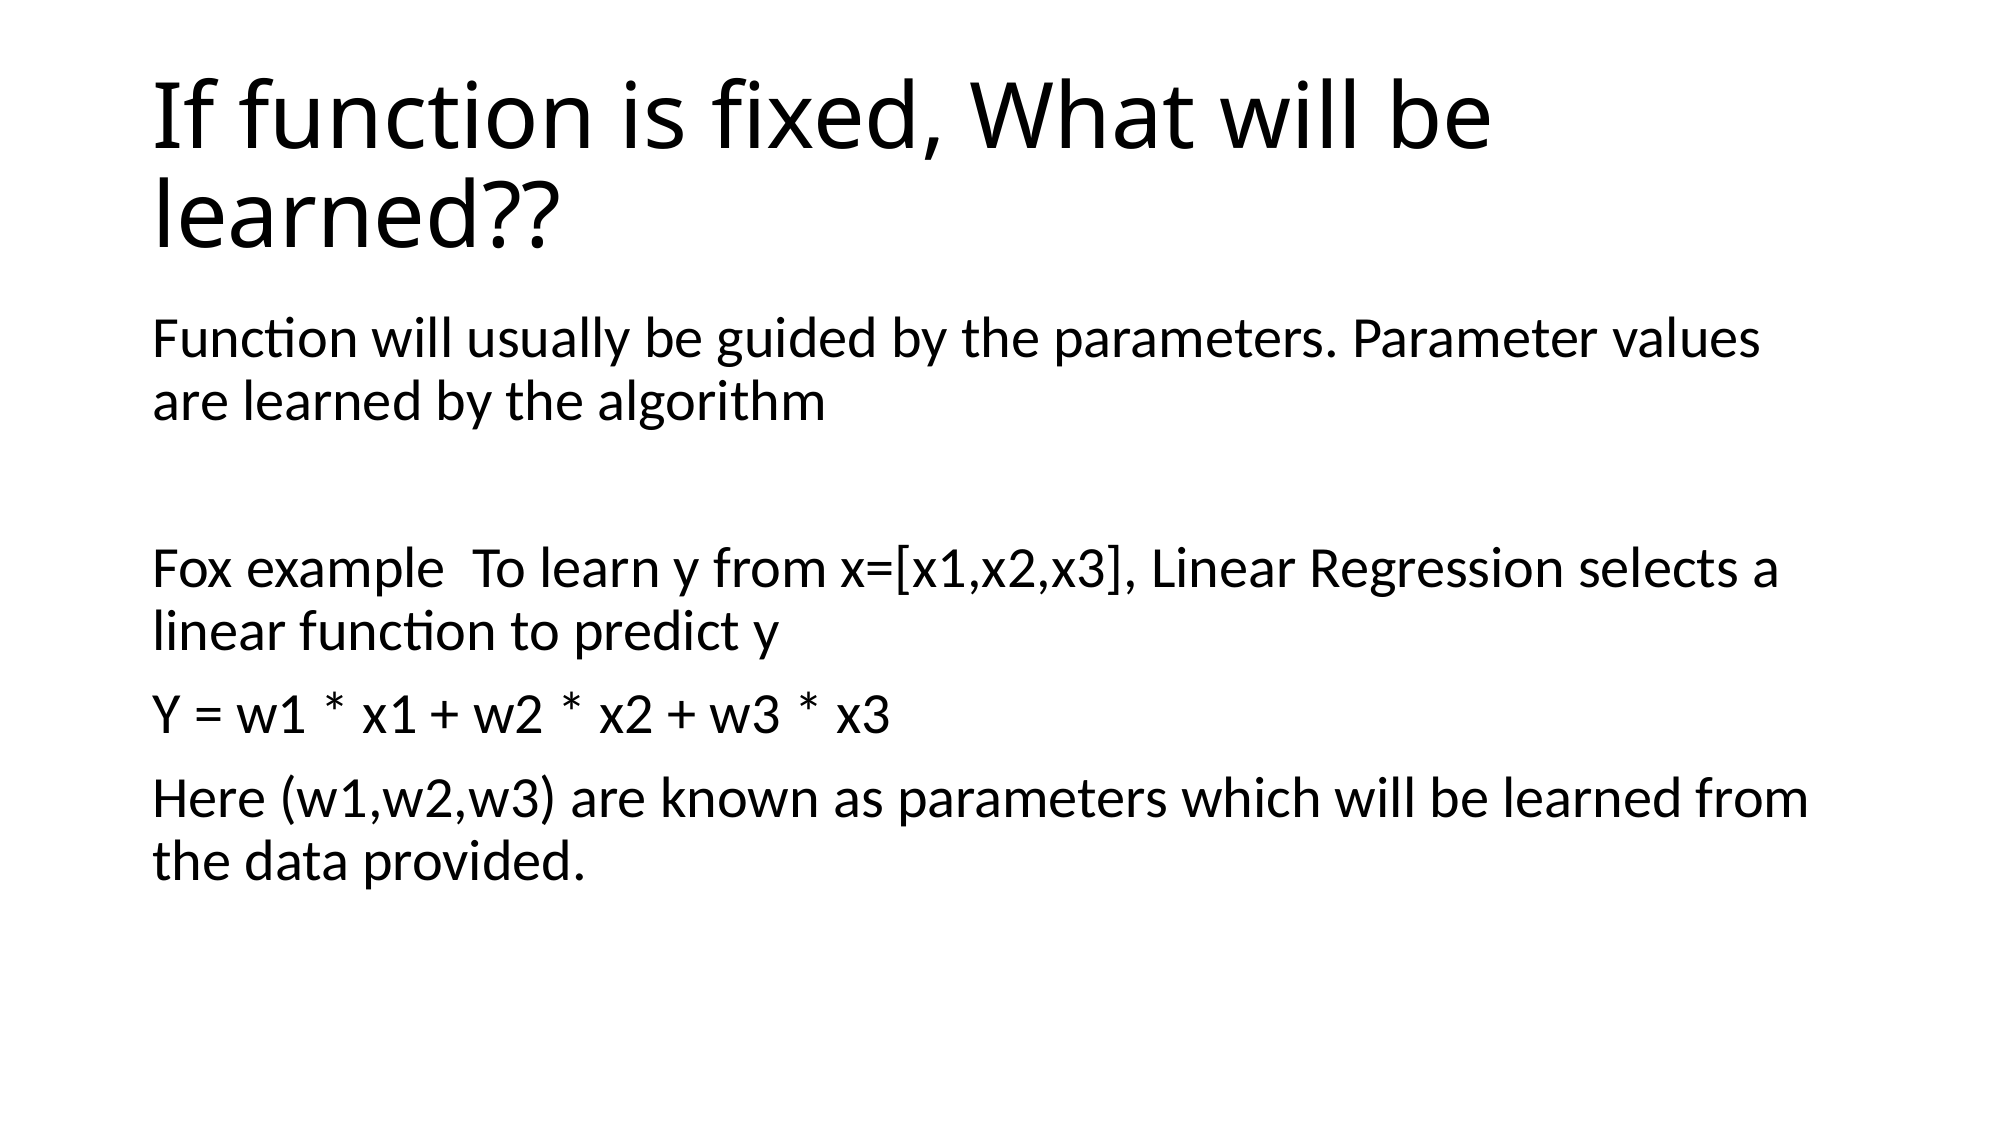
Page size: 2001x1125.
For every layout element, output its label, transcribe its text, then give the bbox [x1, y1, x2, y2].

title If function is fixed, What will be learned?? [137, 59, 1863, 278]
list Function will usually be guided by the parameters. Parameter values are learned by the algorithm Fox example To learn y from x=[x1,x2,x3], Linear Regression selects a linear function to predict y Y = w1 * x1 + w2 * x2 + w3 * x3 Here (w1,w2,w3) are known as parameters which will be learned from the data provided. [137, 299, 1863, 1014]
